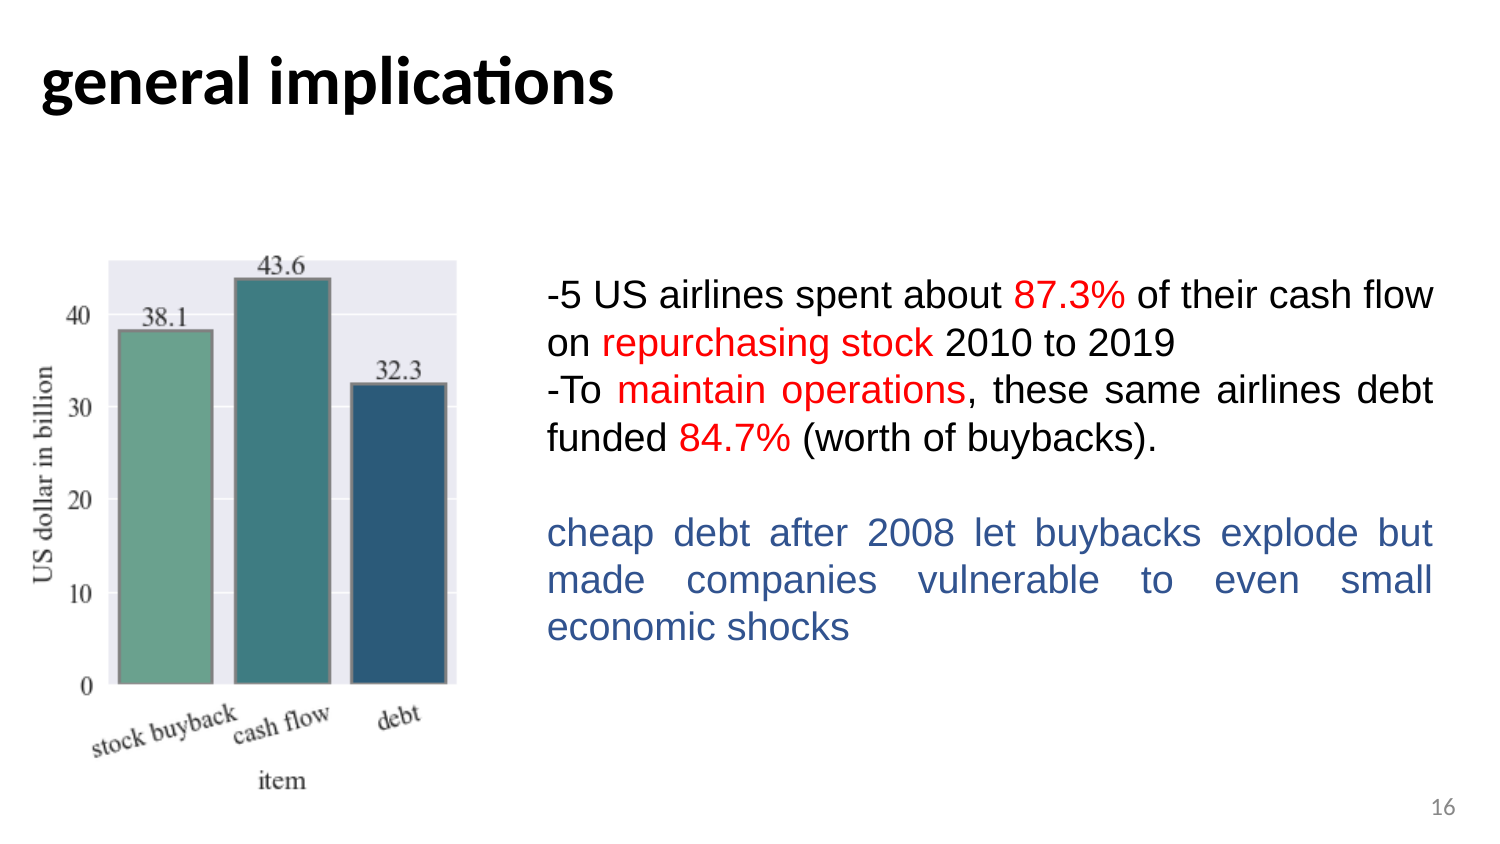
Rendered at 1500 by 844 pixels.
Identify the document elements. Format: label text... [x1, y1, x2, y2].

text_box general implications [30, 31, 1001, 134]
picture [24, 245, 468, 806]
text_box -5 US airlines spent about 87.3% of their cash flow on repurchasing stock 2010 to 2019 -To maintain operations, these same airlines debt funded 84.7% (worth of buybacks). cheap debt after 2008 let buybacks explode but made companies vulnerable to even small economic shocks [531, 253, 1449, 664]
slide_number ‹#› [1415, 782, 1474, 828]
